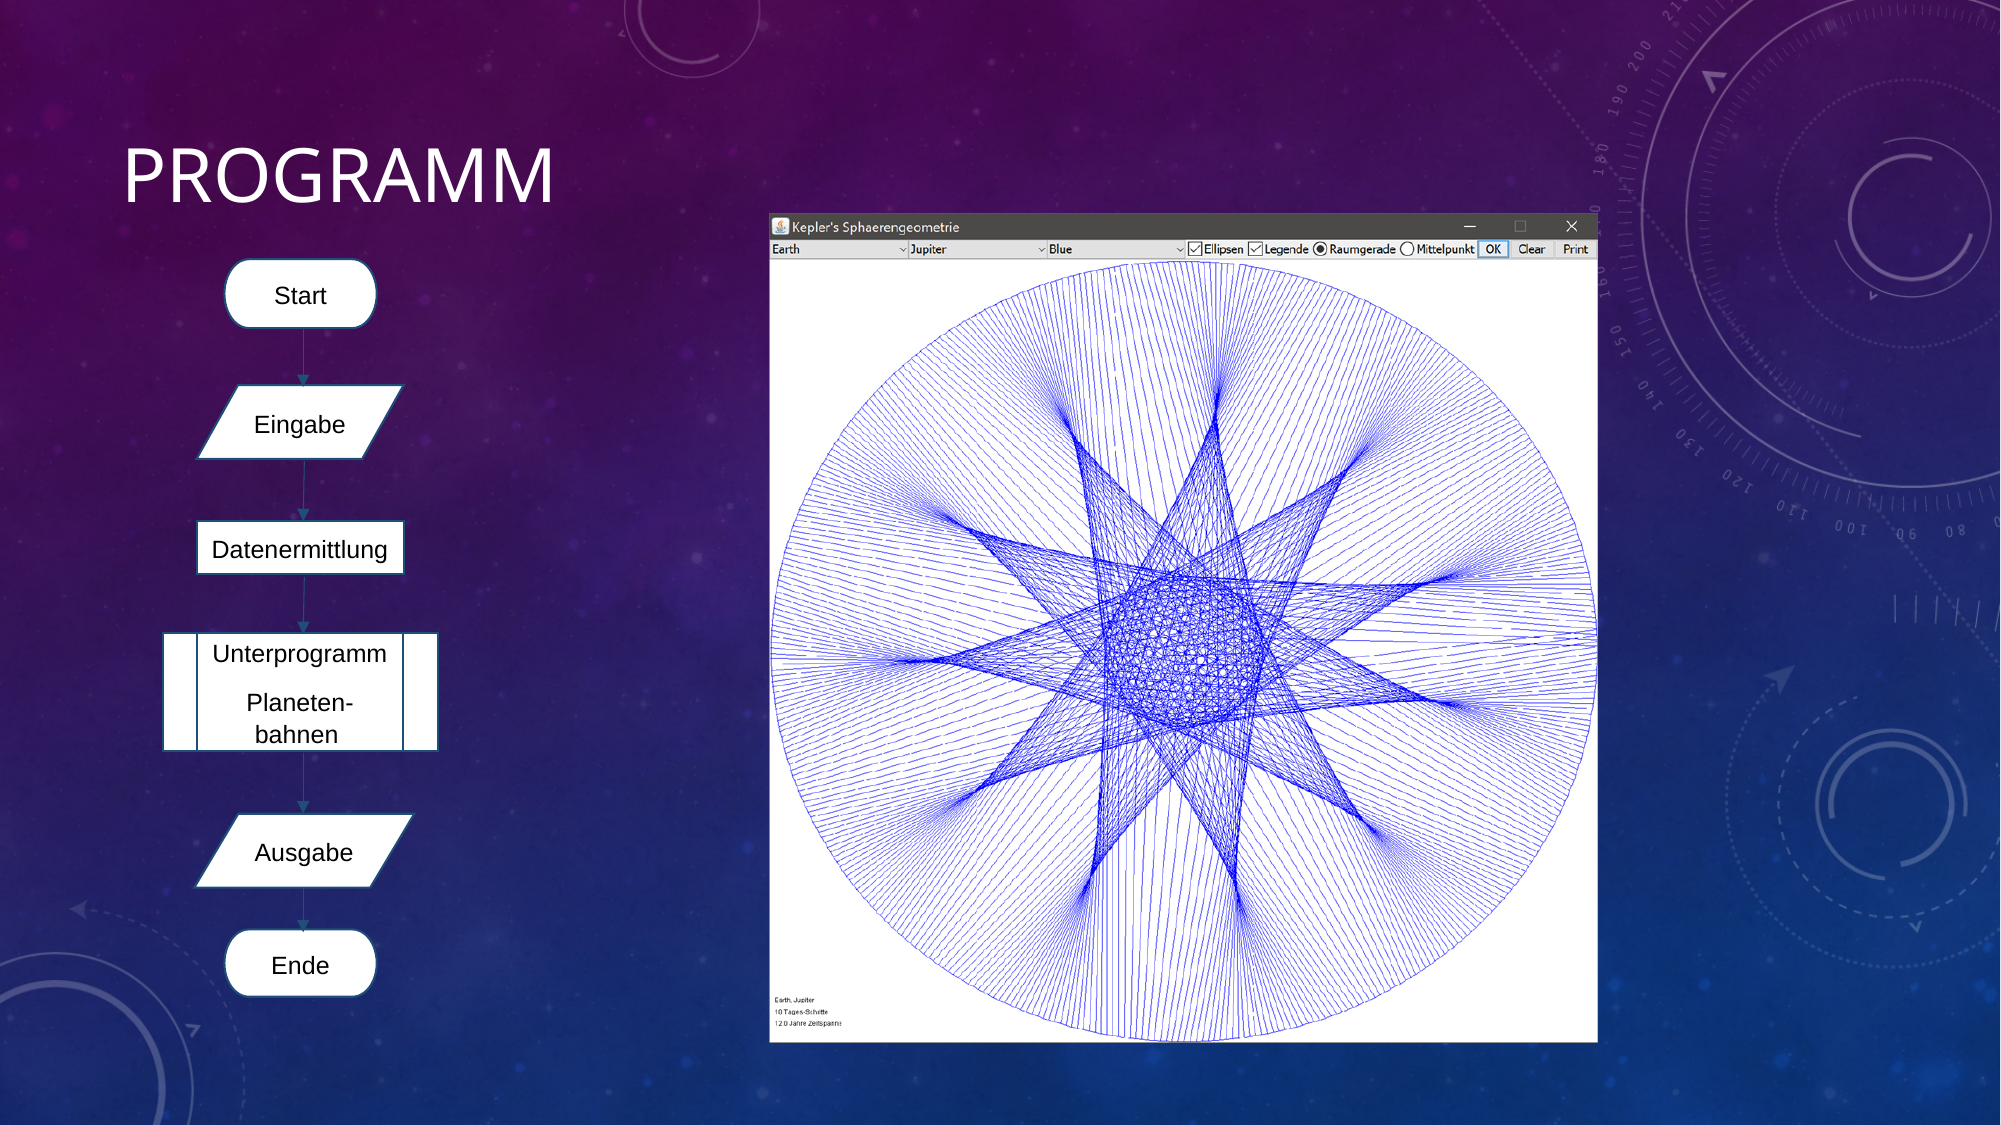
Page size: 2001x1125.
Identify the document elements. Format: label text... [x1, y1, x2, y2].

title Programm [106, 53, 1769, 292]
picture [0, 0, 2001, 1125]
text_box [162, 258, 439, 997]
